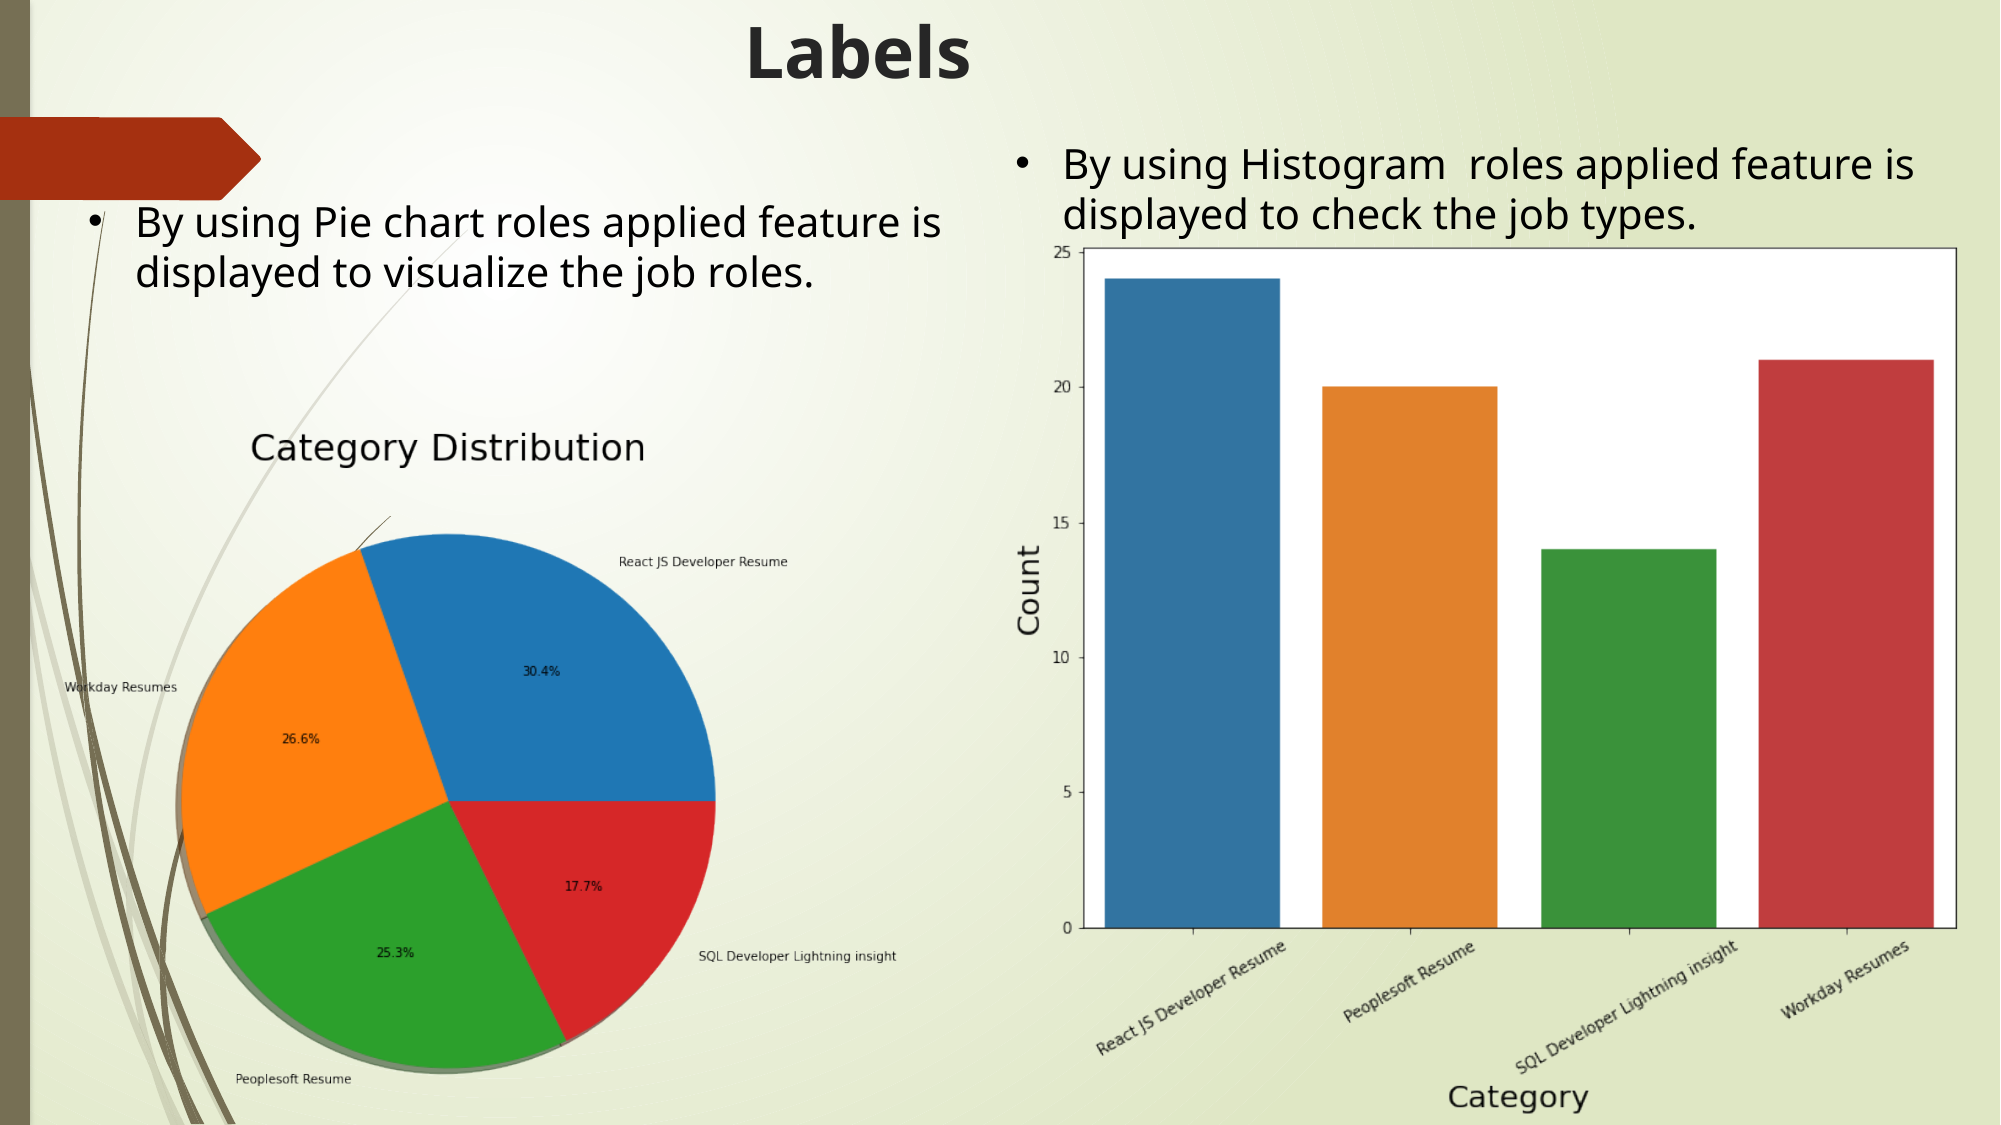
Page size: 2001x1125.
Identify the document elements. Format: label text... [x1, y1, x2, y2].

picture [56, 424, 904, 1125]
text_box By using Histogram roles applied feature is displayed to check the job types. [1000, 130, 1973, 245]
text_box By using Pie chart roles applied feature is displayed to visualize the job roles. [73, 188, 1000, 303]
title Labels [100, 0, 1616, 102]
picture [1005, 235, 1967, 1125]
